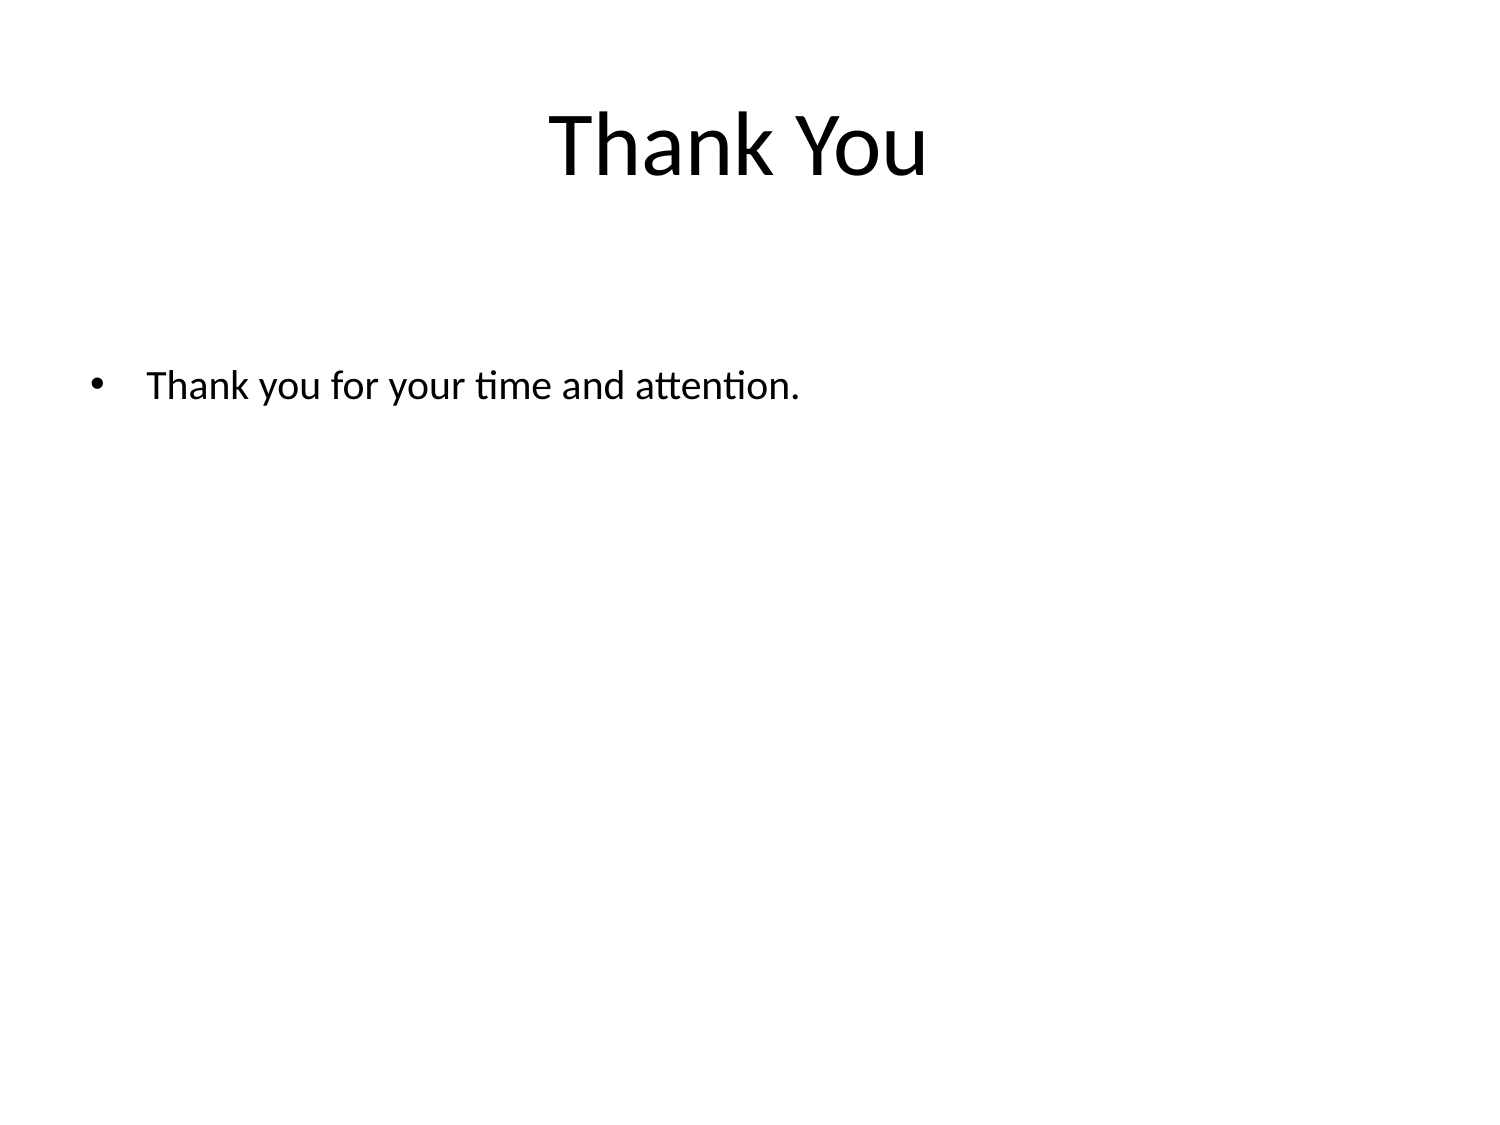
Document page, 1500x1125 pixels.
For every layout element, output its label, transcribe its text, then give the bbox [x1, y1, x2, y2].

title Thank You [75, 45, 1425, 233]
list Thank you for your time and attention. [75, 262, 1425, 1005]
